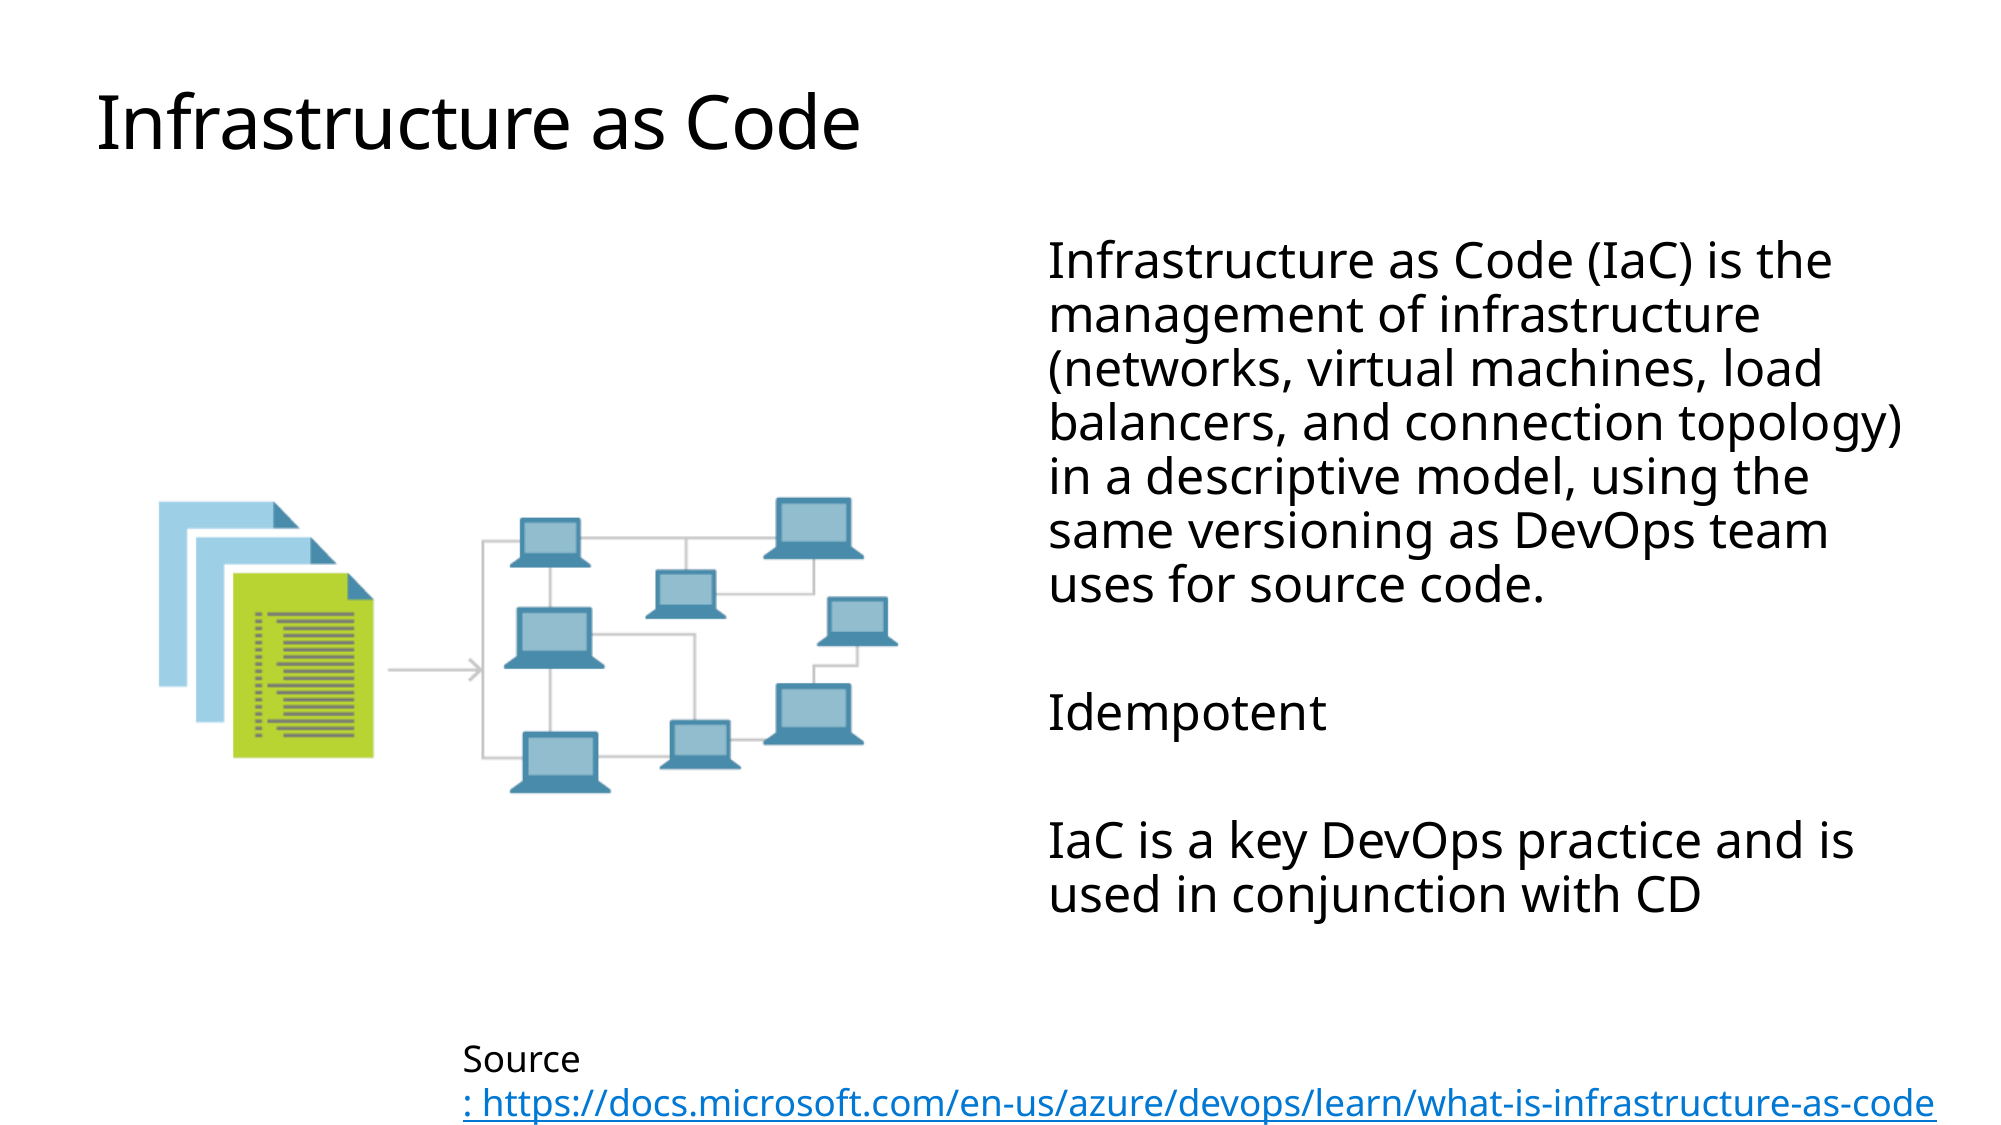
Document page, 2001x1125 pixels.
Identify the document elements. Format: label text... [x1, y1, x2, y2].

list Infrastructure as Code (IaC) is the management of infrastructure (networks, virtual machines, load balancers, and connection topology) in a descriptive model, using the same versioning as DevOps team uses for source code. Idempotent IaC is a key DevOps practice and is used in conjunction with CD [1048, 235, 1905, 1028]
picture [95, 417, 951, 846]
title Infrastructure as Code [96, 75, 1904, 166]
text_box Source: https://docs.microsoft.com/en-us/azure/devops/learn/what-is-infrastructure-as-code [447, 1028, 2000, 1125]
